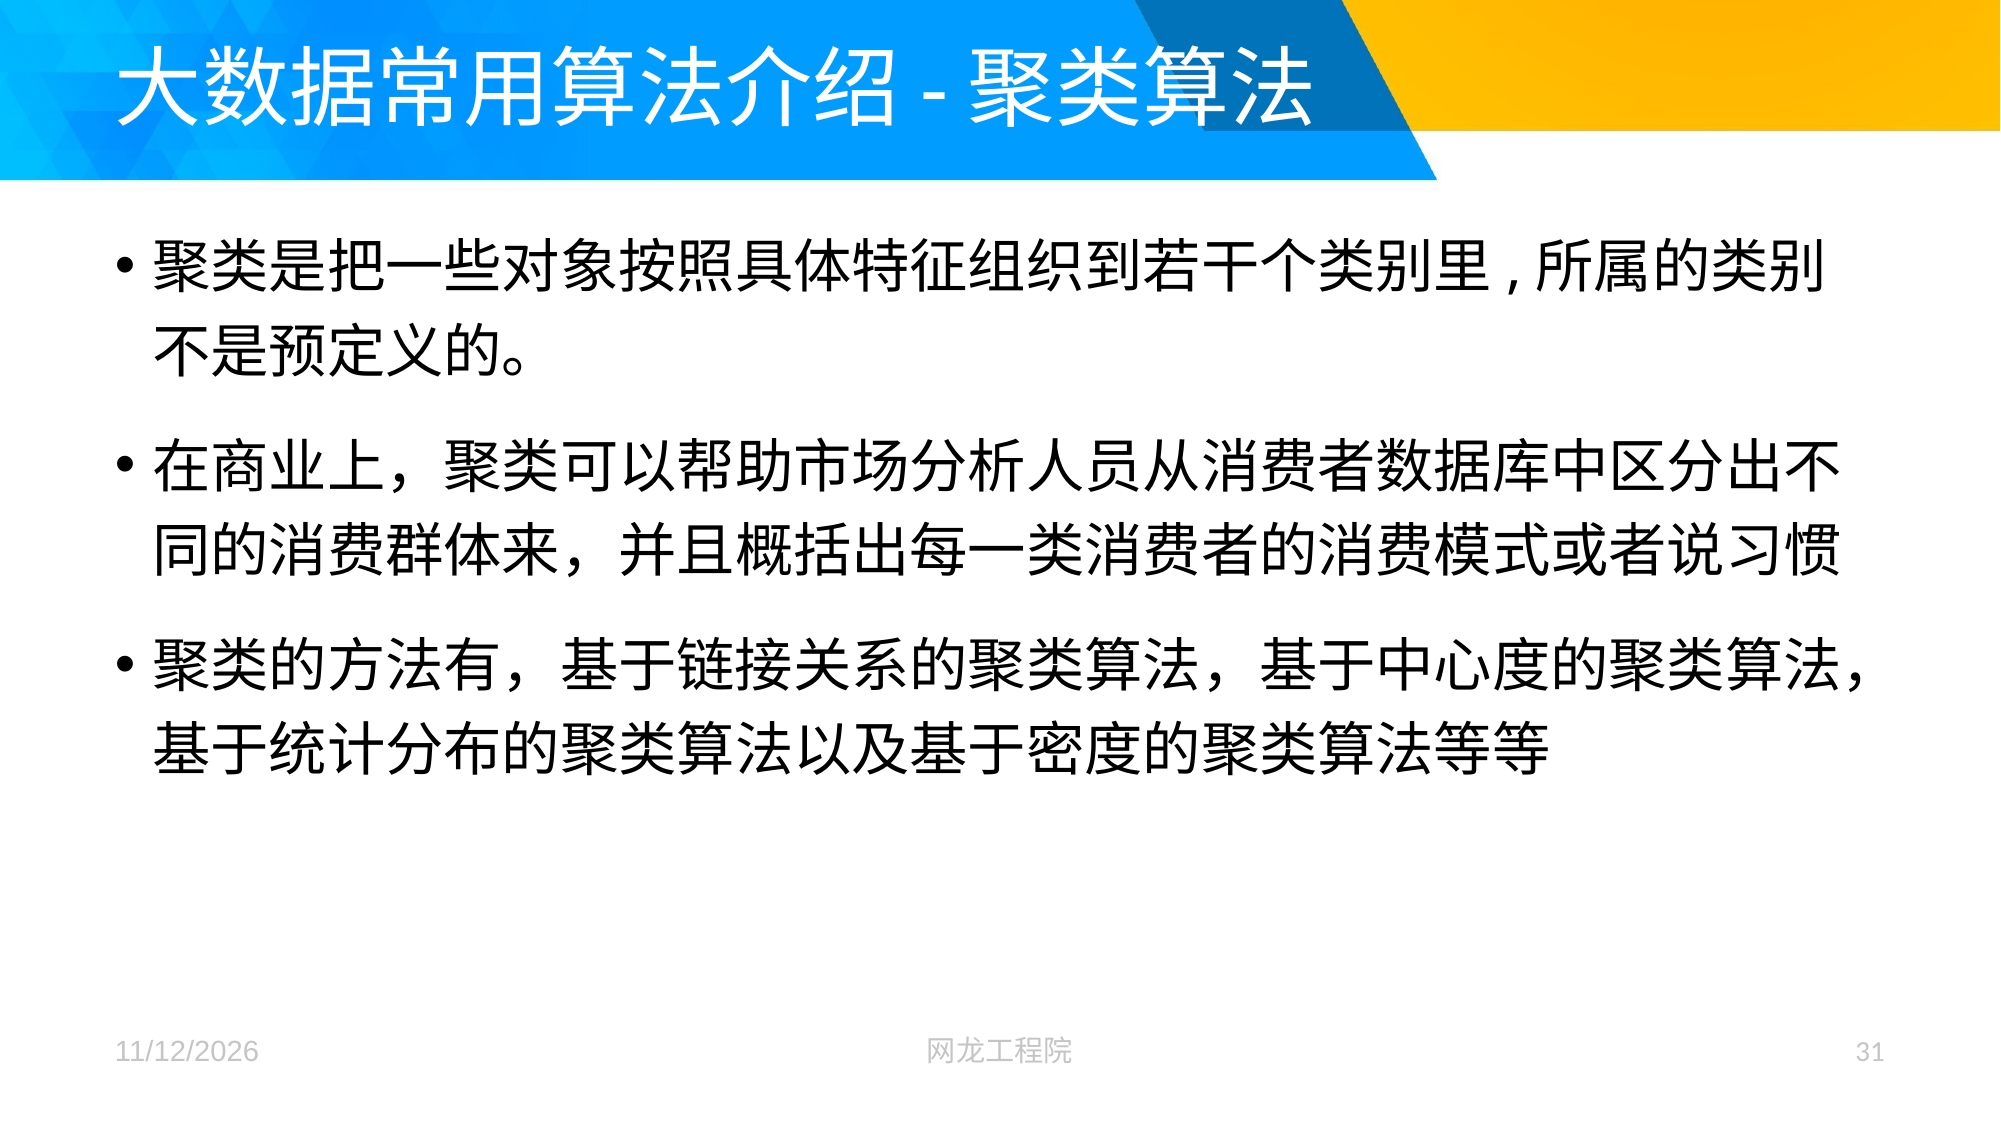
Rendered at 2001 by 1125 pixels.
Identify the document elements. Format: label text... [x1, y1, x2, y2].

list 聚类是把一些对象按照具体特征组织到若干个类别里,所属的类别不是预定义的。 在商业上，聚类可以帮助市场分析人员从消费者数据库中区分出不同的消费群体来，并且概括出每一类消费者的消费模式或者说习惯 聚类的方法有，基于链接关系的聚类算法，基于中心度的聚类算法，基于统计分布的聚类算法以及基于密度的聚类算法等等 [99, 208, 1900, 1005]
picture [0, 0, 2001, 1125]
slide_number 31 [1433, 1024, 1900, 1103]
footer 网龙工程院 [683, 1024, 1317, 1103]
title 大数据常用算法介绍-聚类算法 [99, 36, 1619, 147]
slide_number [99, 1024, 567, 1103]
